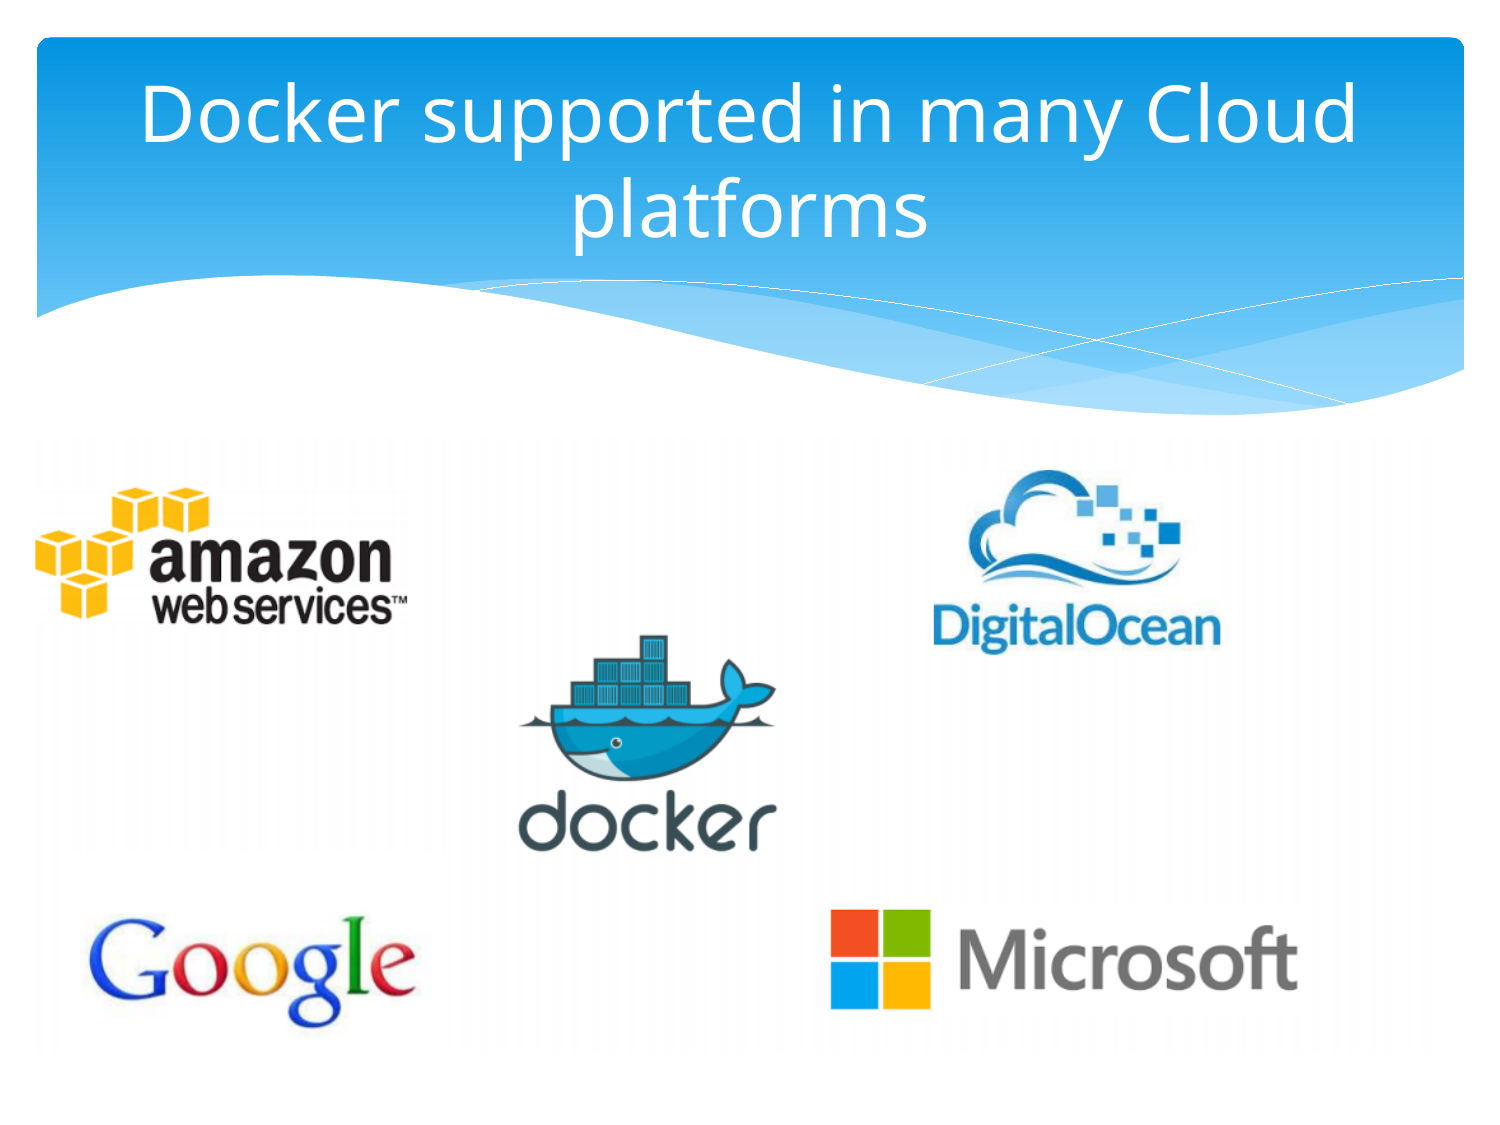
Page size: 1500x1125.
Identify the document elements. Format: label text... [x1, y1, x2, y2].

title Docker supported in many Cloud platforms [75, 55, 1425, 261]
picture [24, 437, 1434, 1054]
